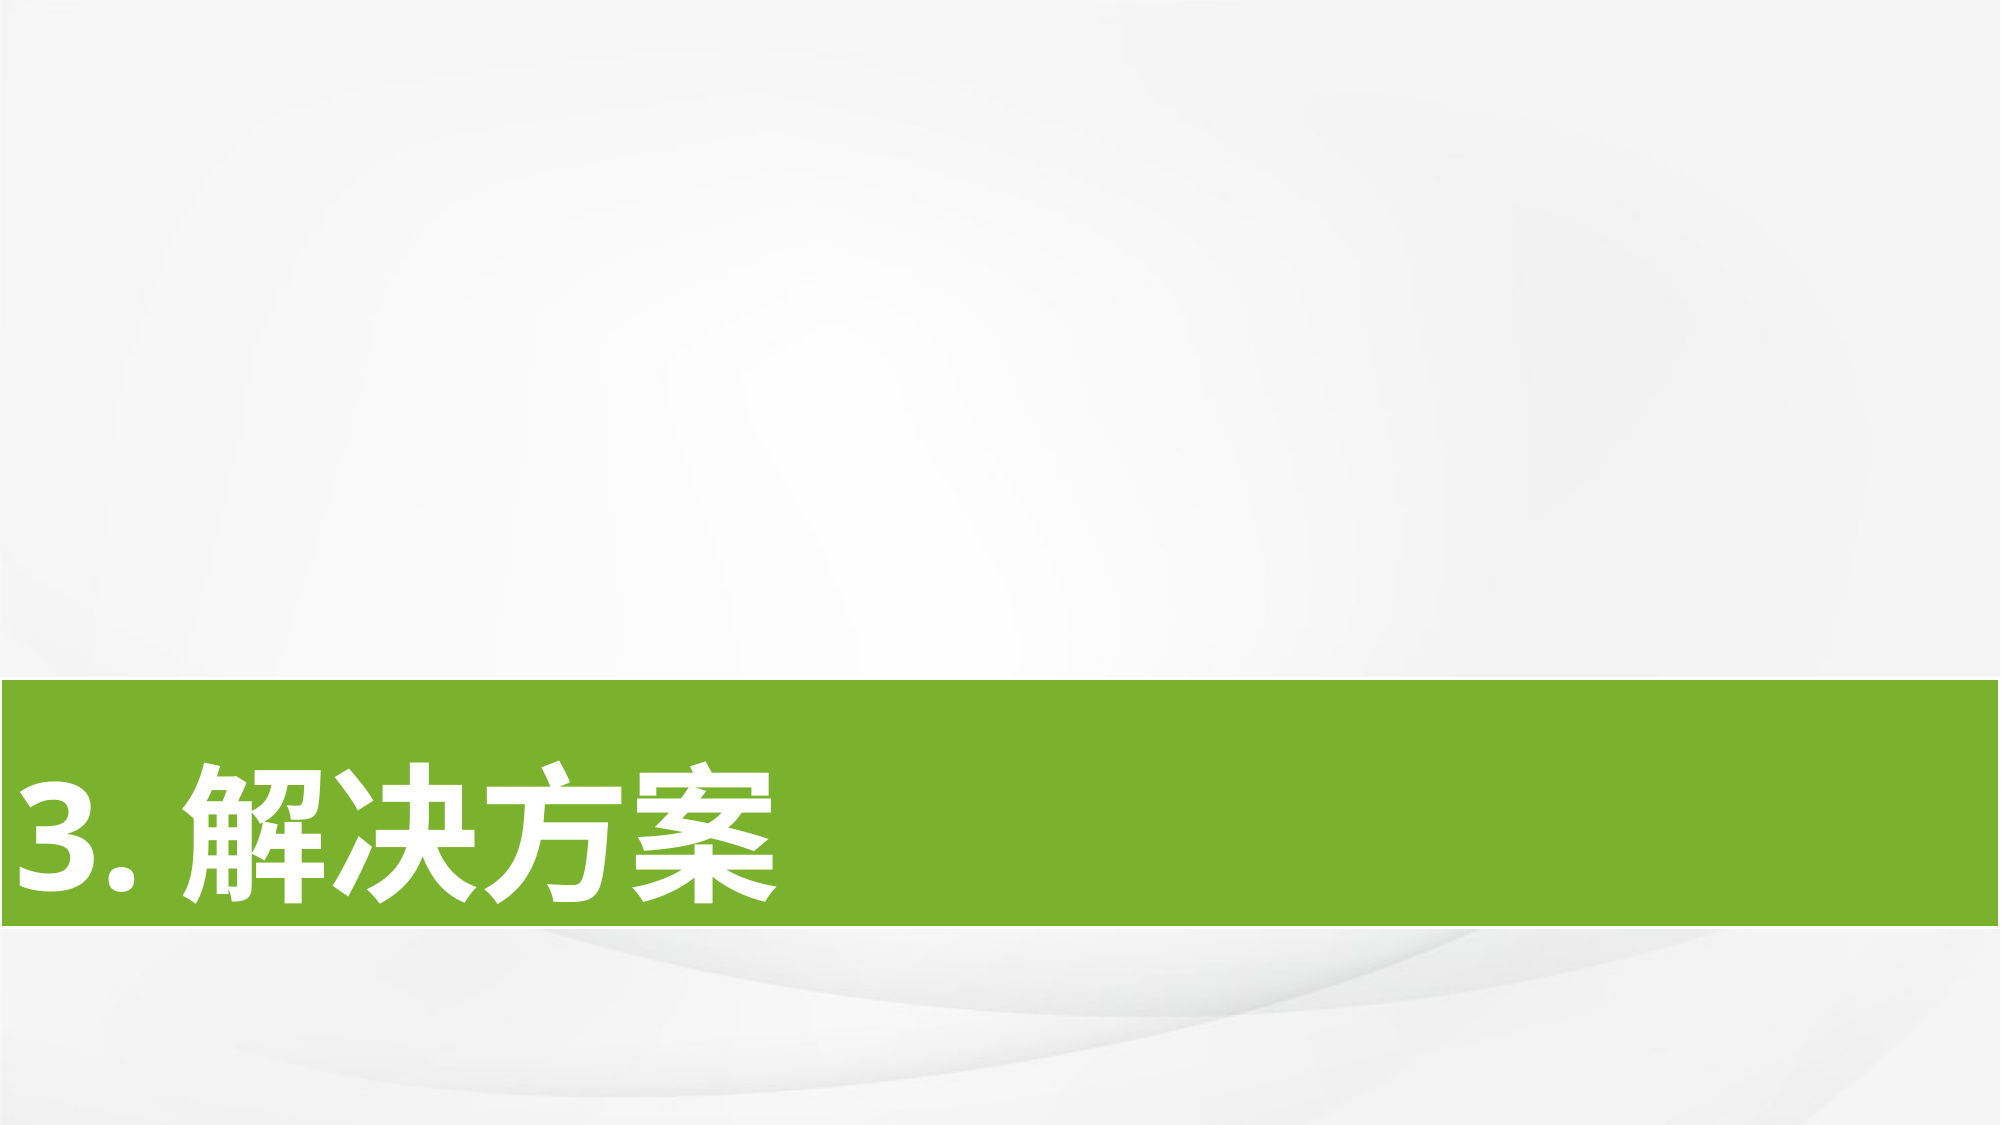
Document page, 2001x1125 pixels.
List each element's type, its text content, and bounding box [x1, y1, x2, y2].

picture [0, 0, 2001, 1125]
text_box 3.解决方案 [0, 677, 2000, 929]
